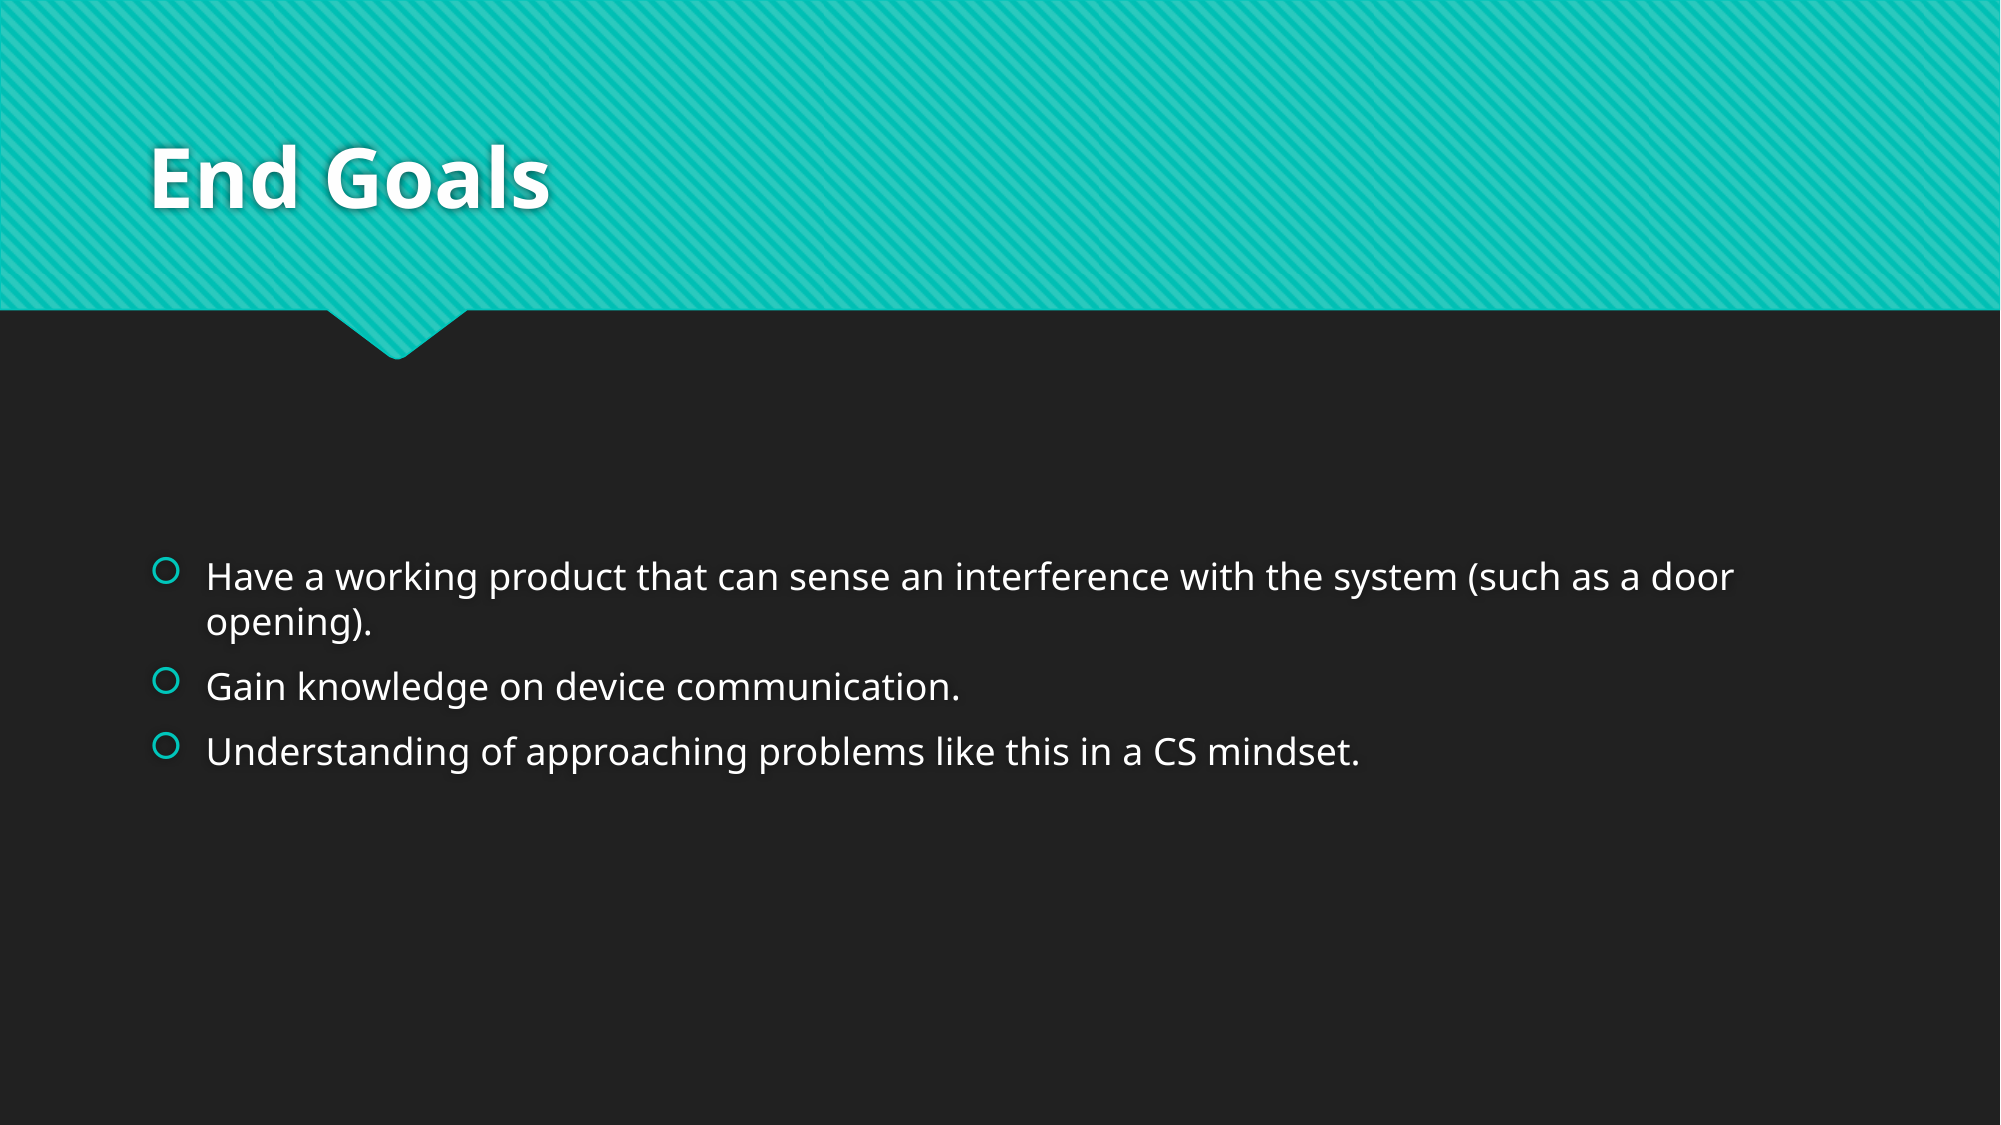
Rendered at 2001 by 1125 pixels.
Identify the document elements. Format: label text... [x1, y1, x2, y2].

title End Goals [132, 73, 1868, 233]
list Have a working product that can sense an interference with the system (such as a door opening). Gain knowledge on device communication. Understanding of approaching problems like this in a CS mindset. [134, 364, 1866, 962]
